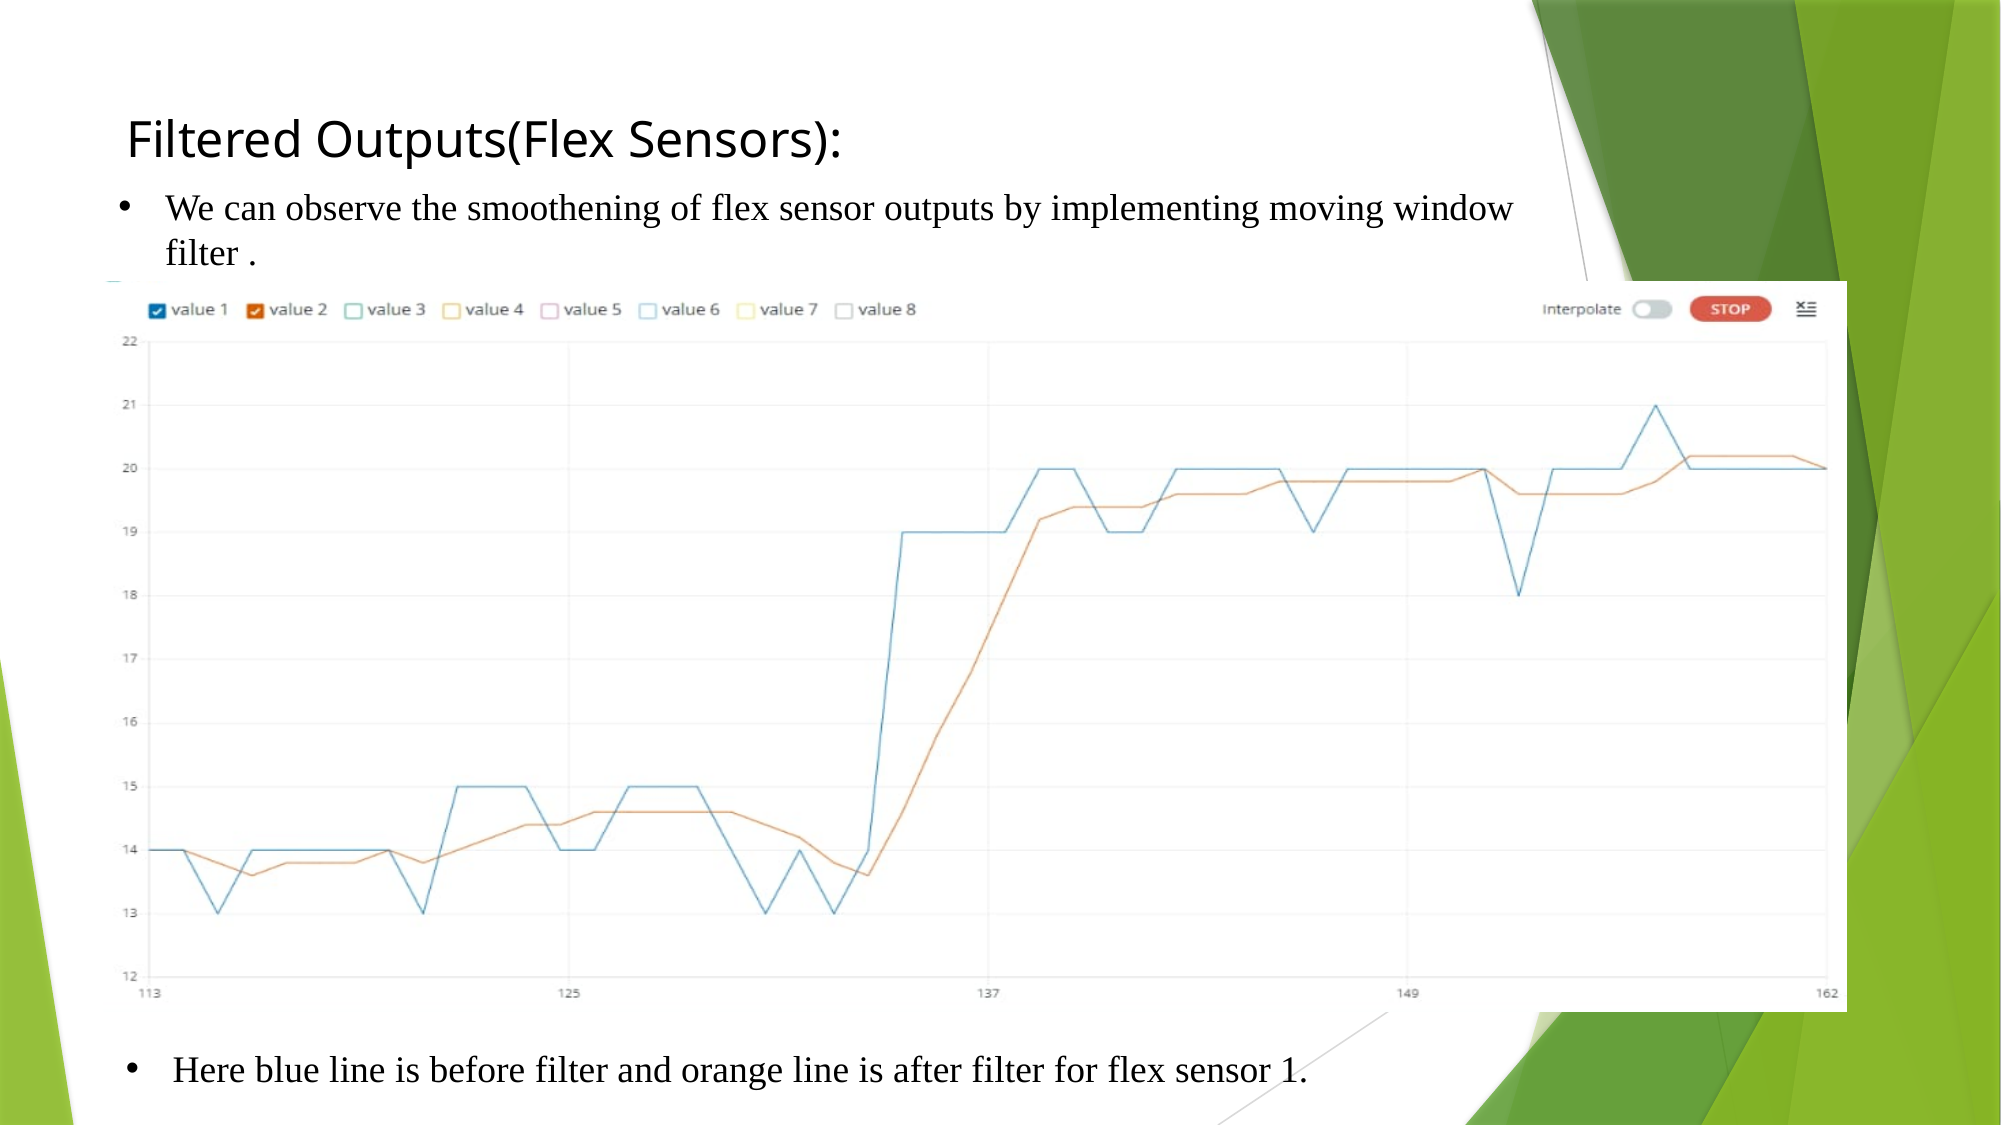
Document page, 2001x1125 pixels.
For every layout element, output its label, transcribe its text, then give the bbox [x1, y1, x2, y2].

text_box We can observe the smoothening of flex sensor outputs by implementing moving window filter . [103, 175, 1601, 281]
text_box Here blue line is before filter and orange line is after filter for flex sensor 1. [111, 1037, 1608, 1098]
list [103, 281, 1848, 1013]
title Filtered Outputs(Flex Sensors): [111, 99, 1522, 175]
